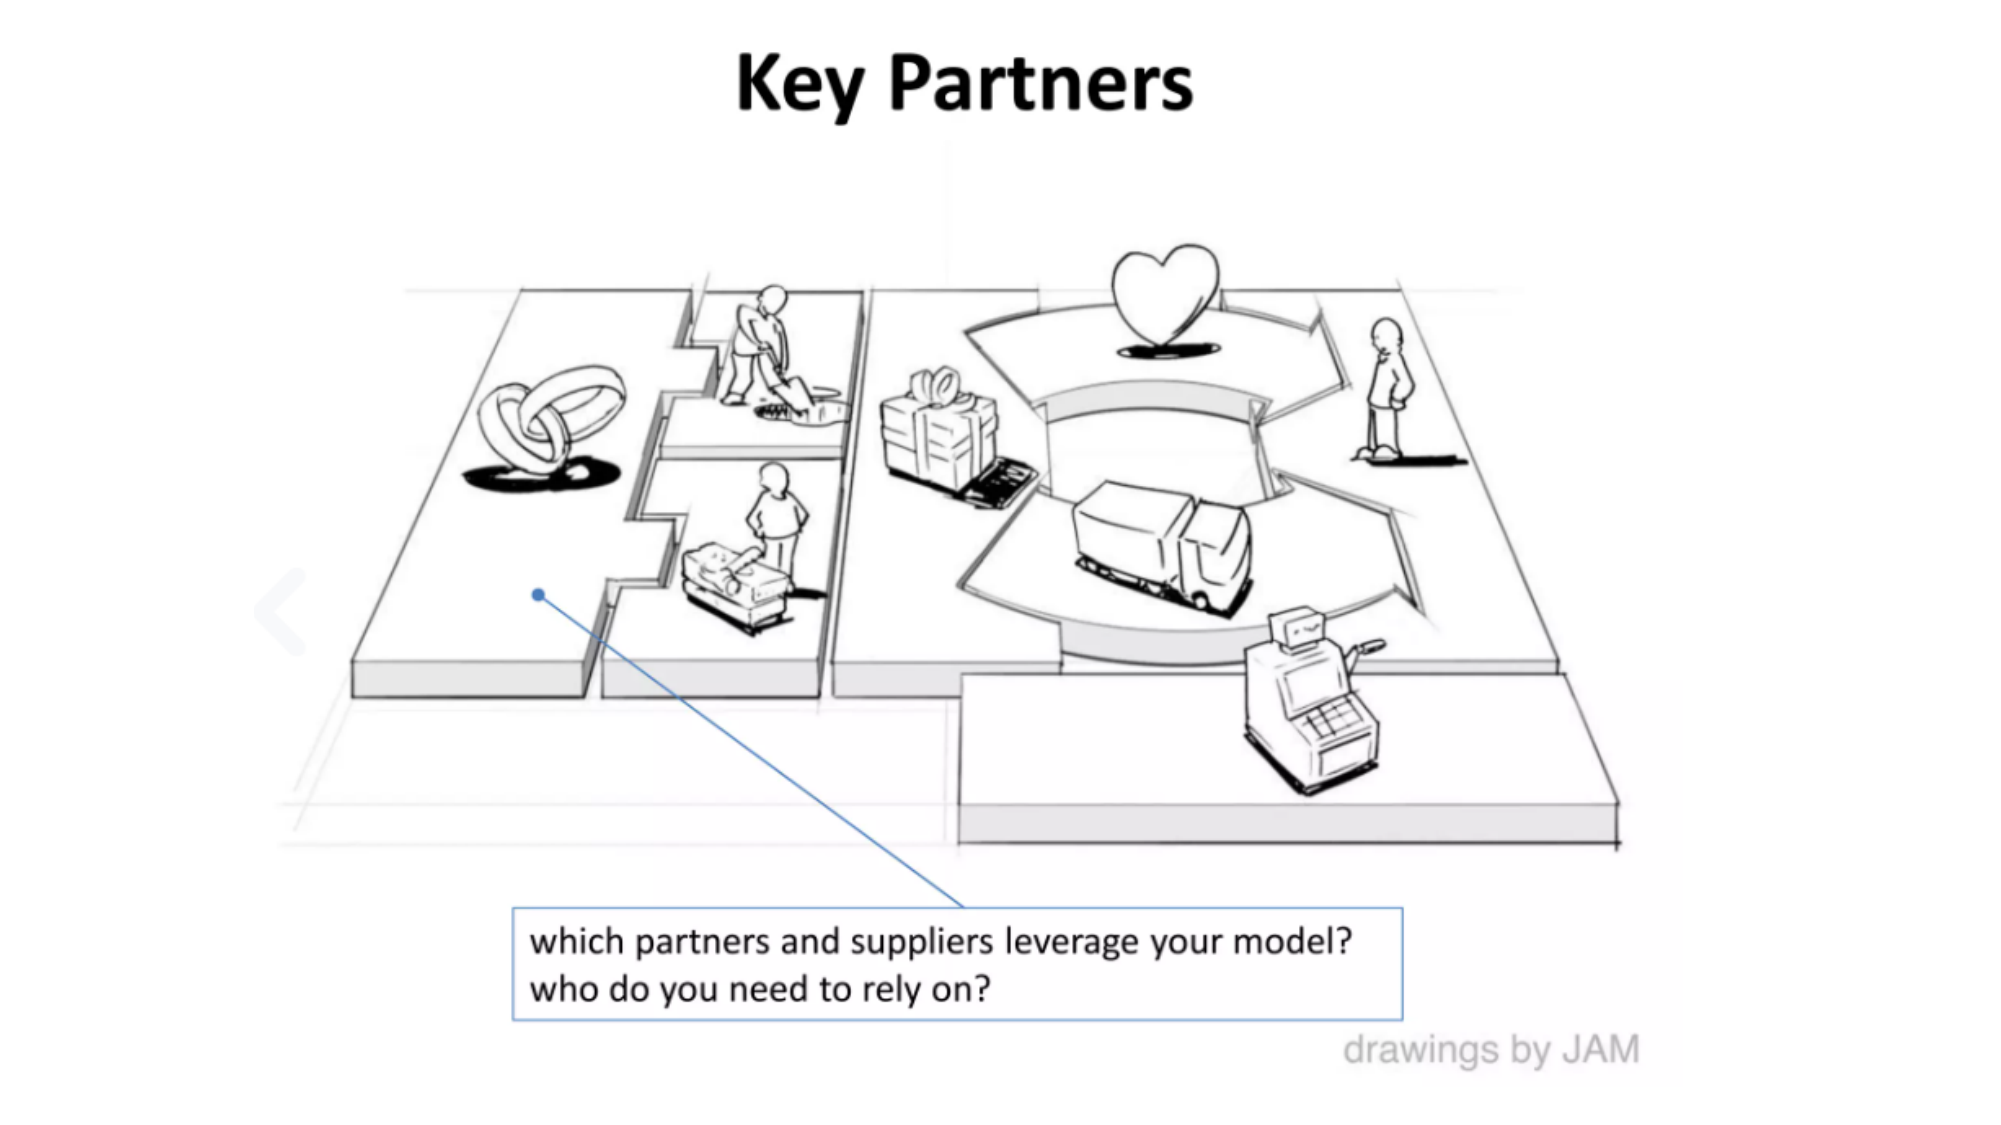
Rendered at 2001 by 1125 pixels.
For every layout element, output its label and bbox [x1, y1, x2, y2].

picture [254, 38, 1683, 1087]
